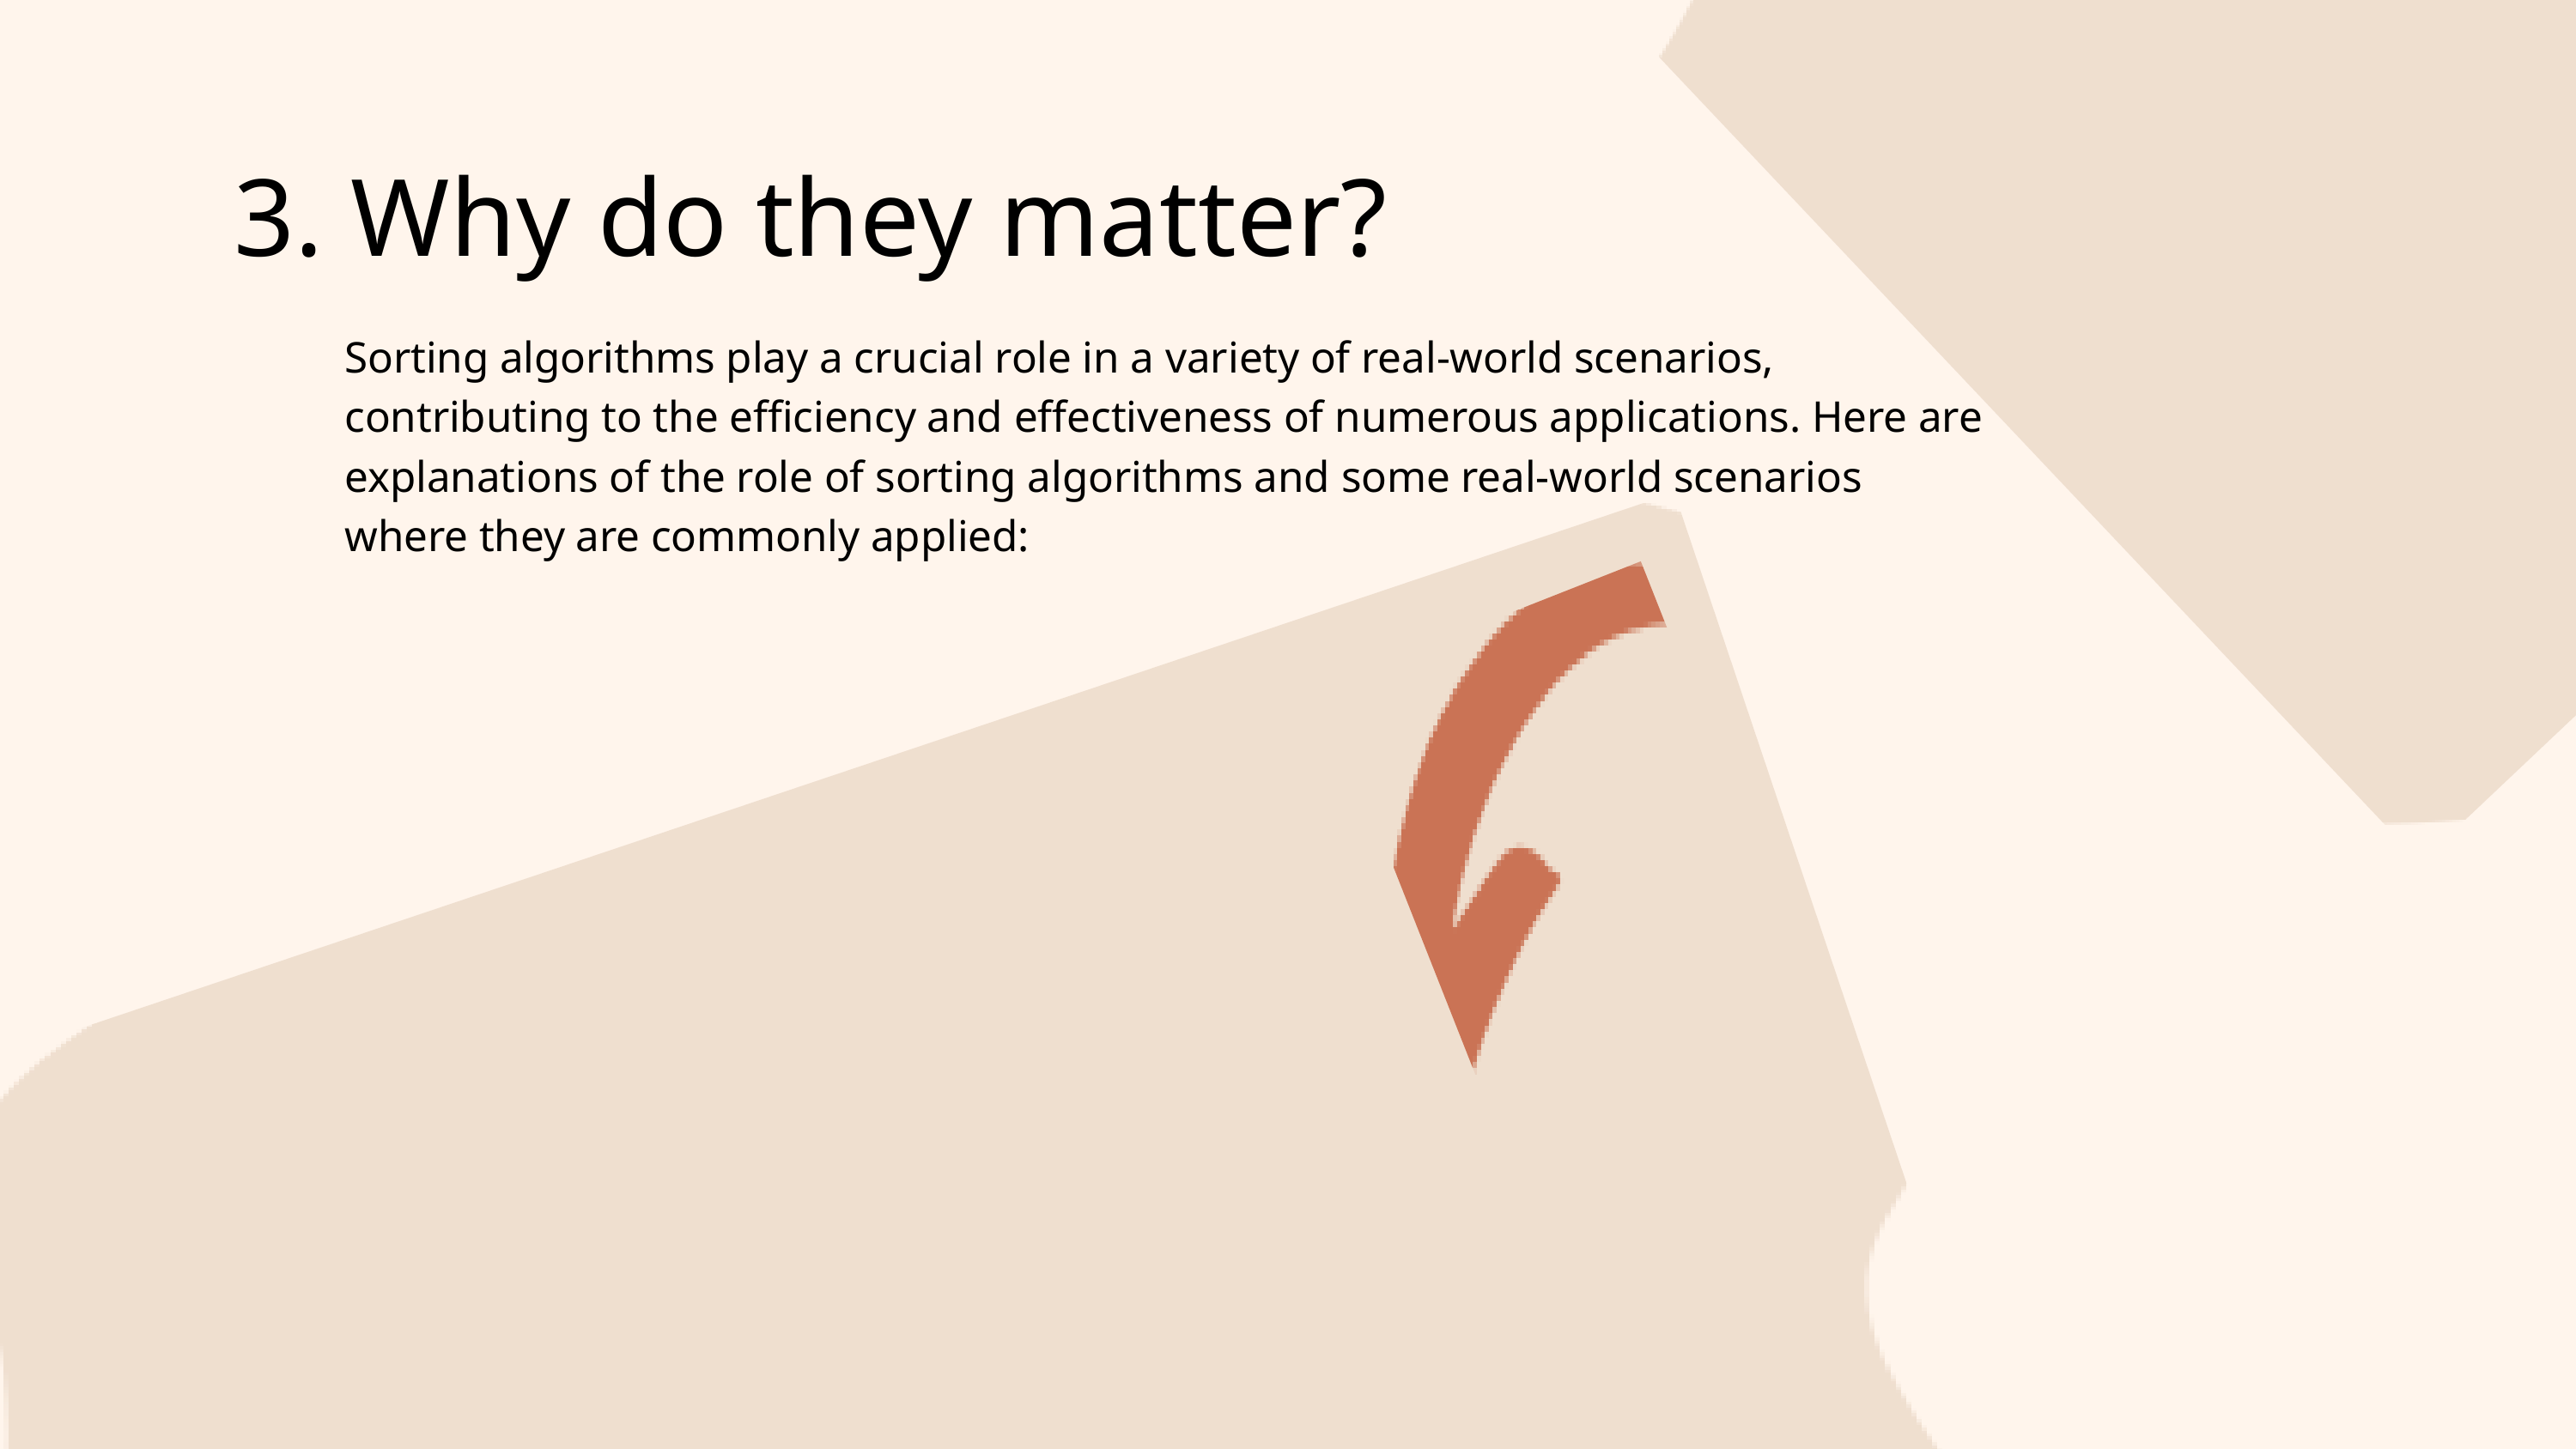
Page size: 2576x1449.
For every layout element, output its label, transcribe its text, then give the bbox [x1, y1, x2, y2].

text_box Sorting algorithms play a crucial role in a variety of real-world scenarios, contributing to the efficiency and effectiveness of numerous applications. Here are explanations of the role of sorting algorithms and some real-world scenarios where they are commonly applied: [344, 322, 1988, 560]
text_box [0, 560, 1996, 1449]
text_box [1605, 0, 2576, 863]
text_box 3. Why do they matter? [234, 128, 1509, 278]
text_box [1322, 561, 1811, 1118]
